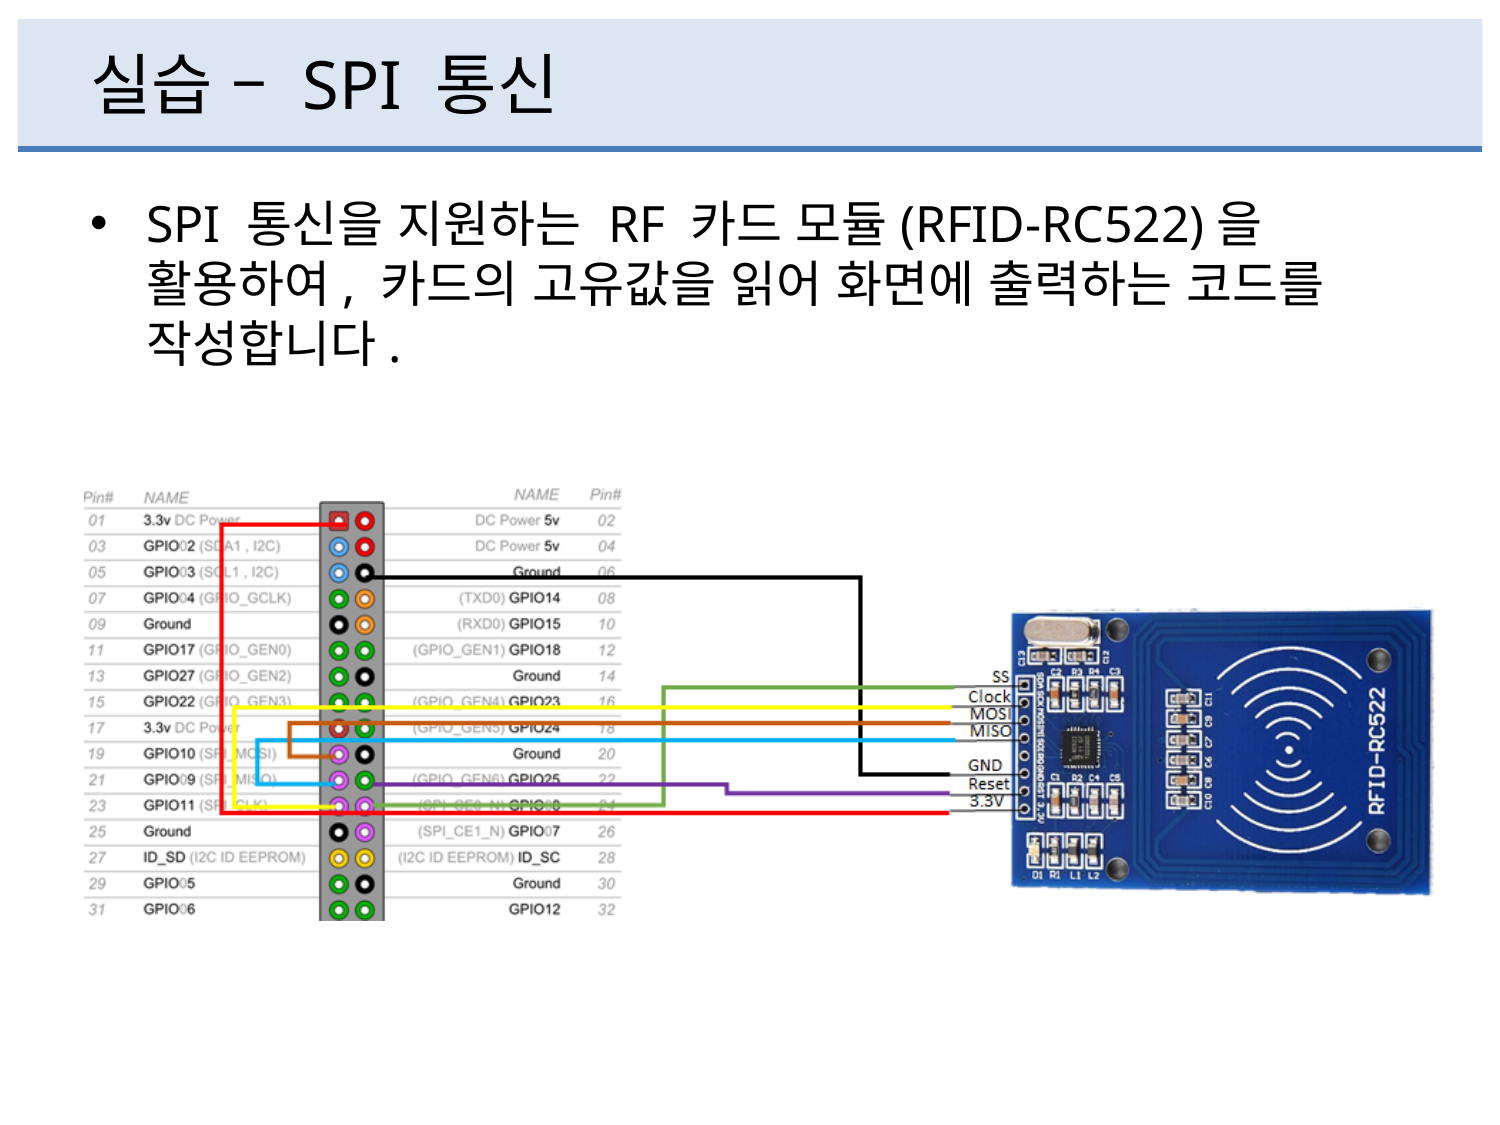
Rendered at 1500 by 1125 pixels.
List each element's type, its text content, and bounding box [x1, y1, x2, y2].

list SPI 통신을 지원하는 RF 카드 모듈(RFID-RC522)을 활용하여, 카드의 고유값을 읽어 화면에 출력하는 코드를 작성합니다. [75, 184, 1425, 1012]
title 실습 – SPI 통신 [75, 19, 857, 147]
picture [84, 487, 1449, 922]
